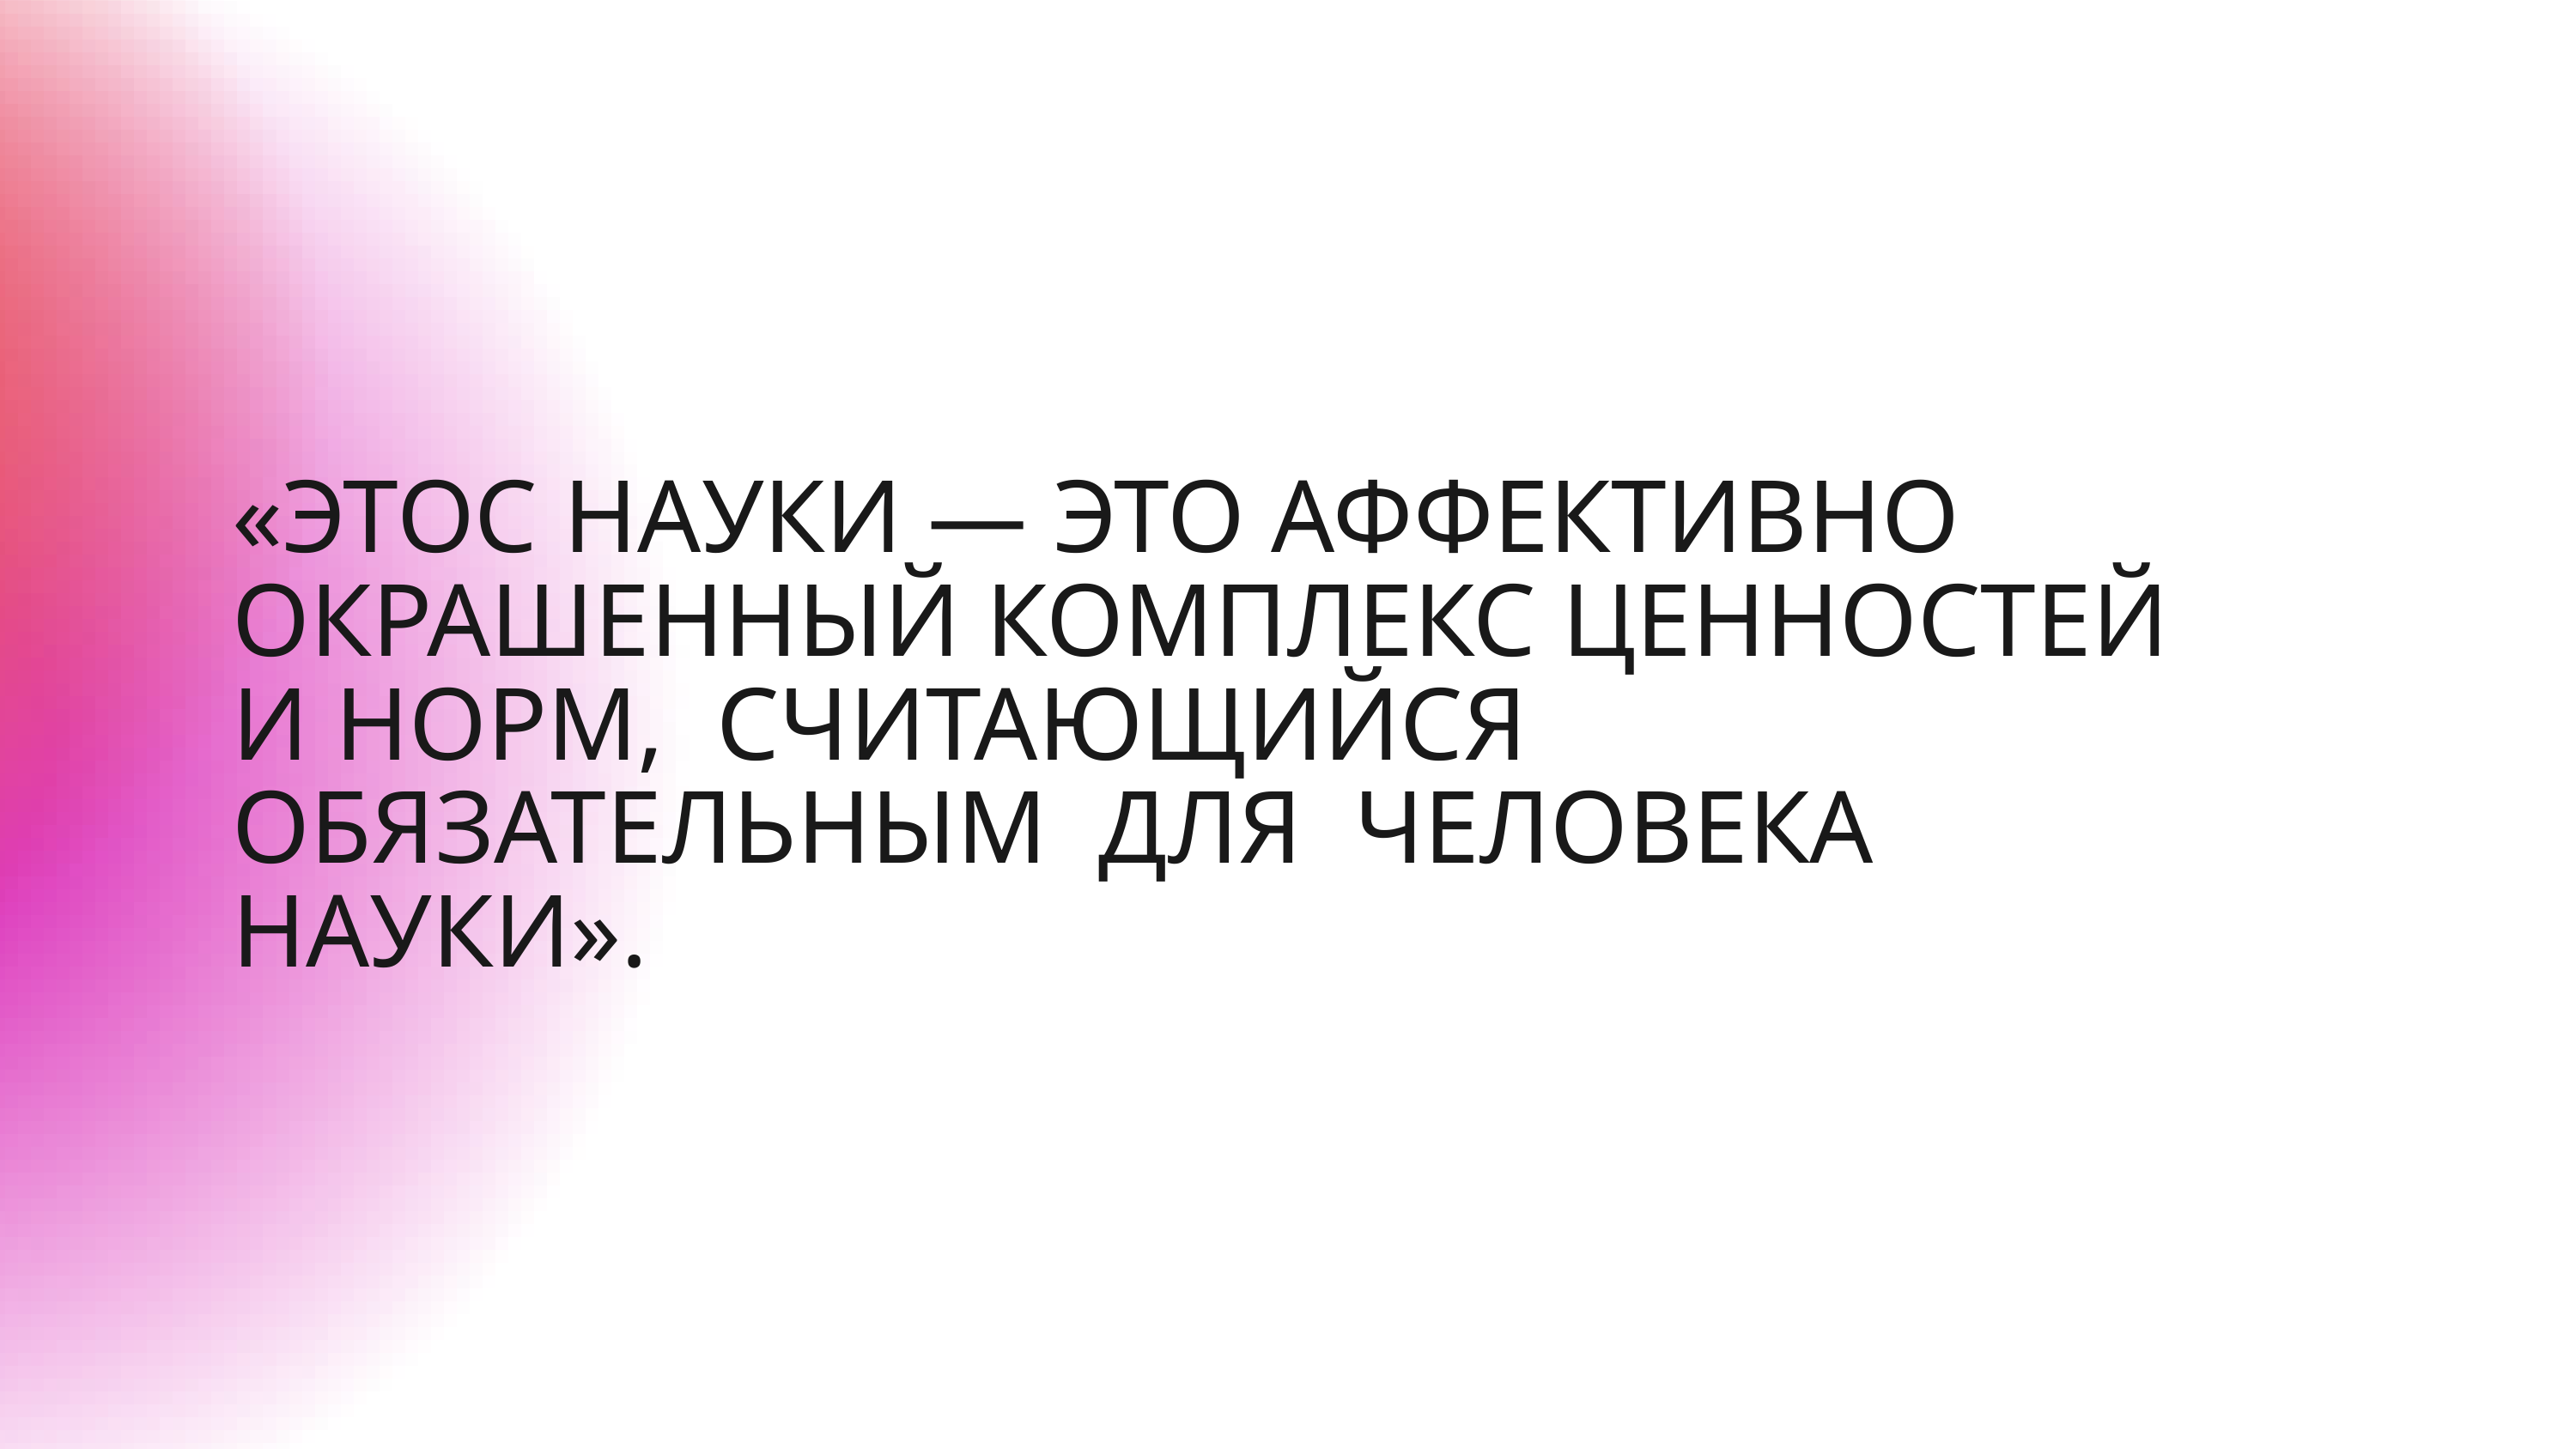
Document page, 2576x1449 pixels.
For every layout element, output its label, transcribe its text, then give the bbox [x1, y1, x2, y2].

text_box «ЭТОС НАУКИ — ЭТО АФФЕКТИВНО ОКРАШЕННЫЙ КОМПЛЕКС ЦЕННОСТЕЙ И НОРМ, СЧИТАЮЩИЙСЯ ОБЯЗАТЕЛЬНЫМ ДЛЯ ЧЕЛОВЕКА НАУКИ». [694, 468, 2265, 987]
picture [0, 0, 690, 1449]
